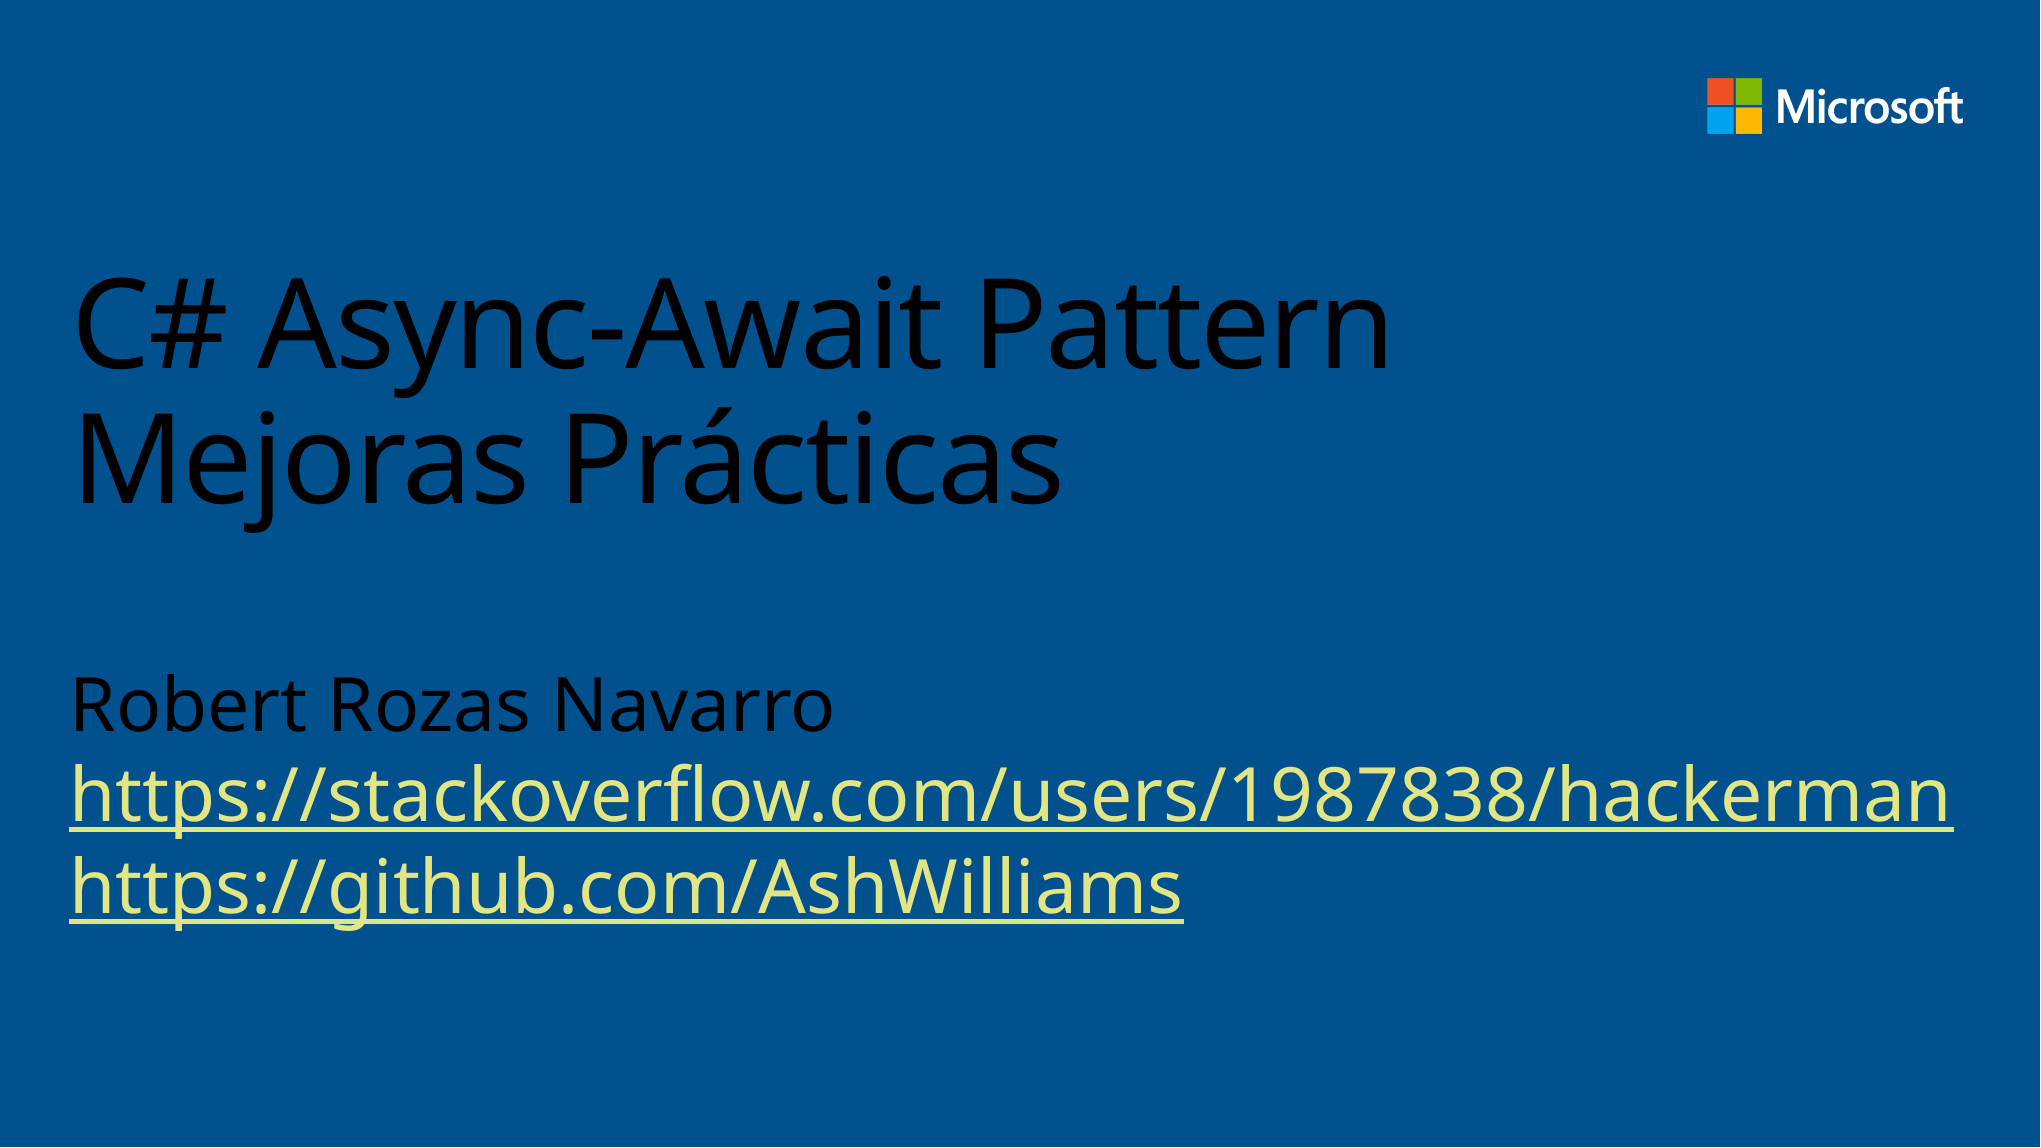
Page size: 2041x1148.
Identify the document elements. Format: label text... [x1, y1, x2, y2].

title C# Async-Await Pattern Mejoras Prácticas [47, 245, 1698, 547]
picture [1707, 78, 1963, 134]
list Robert Rozas Navarro https://stackoverflow.com/users/1987838/hackerman https://github.com/AshWilliams [45, 648, 2017, 949]
